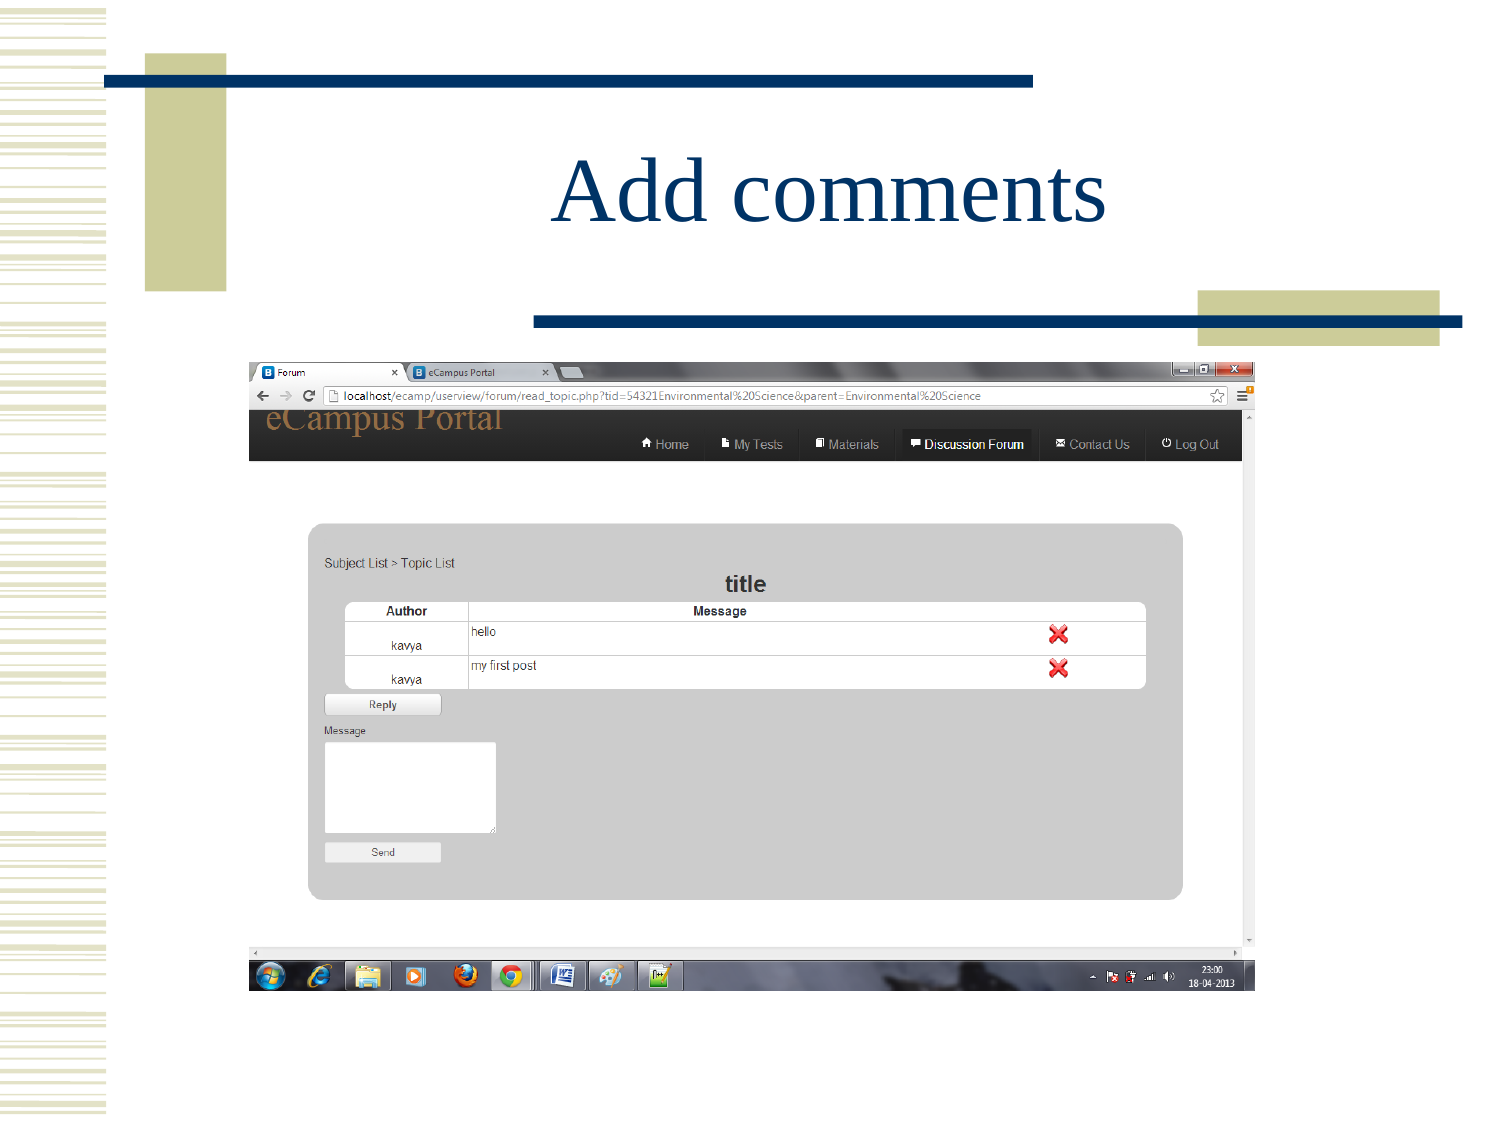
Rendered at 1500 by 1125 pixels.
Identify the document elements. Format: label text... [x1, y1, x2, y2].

title Add comments [224, 99, 1436, 288]
picture [249, 362, 1255, 991]
